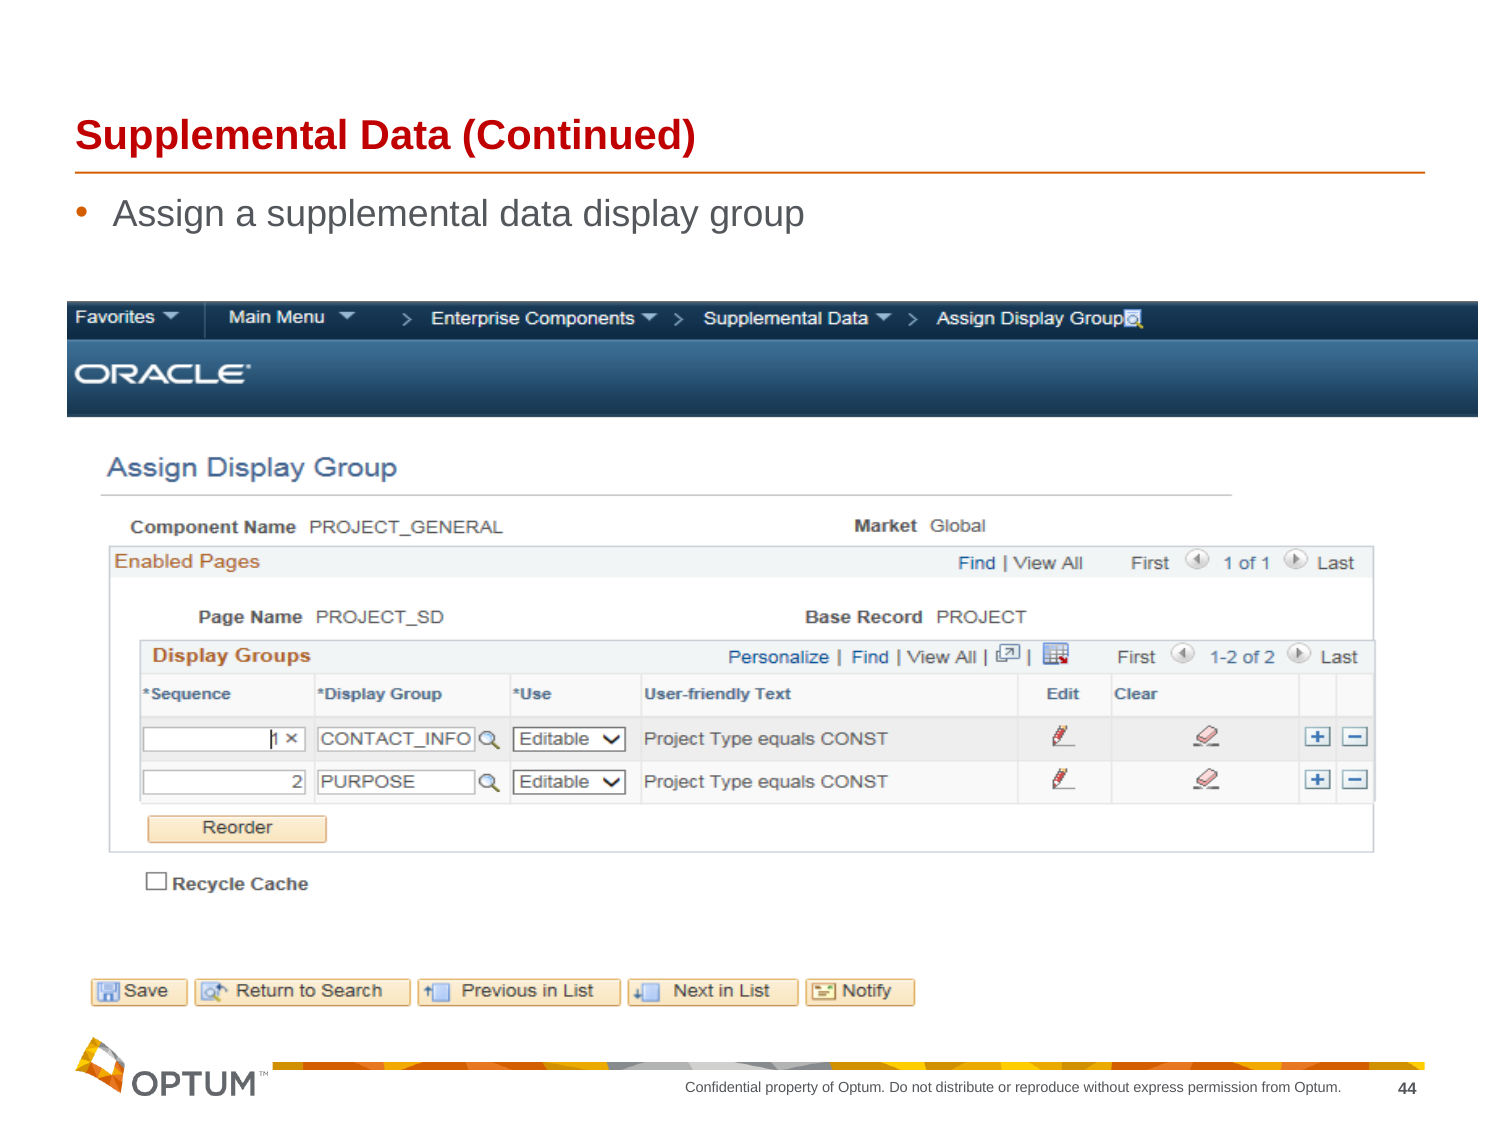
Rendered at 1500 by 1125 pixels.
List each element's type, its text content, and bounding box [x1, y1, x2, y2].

title Supplemental Data (Continued) [75, 31, 1425, 158]
list Assign a supplemental data display group [37, 188, 1463, 1033]
picture [67, 300, 1479, 1031]
picture [273, 1062, 1425, 1070]
picture [75, 1037, 268, 1096]
